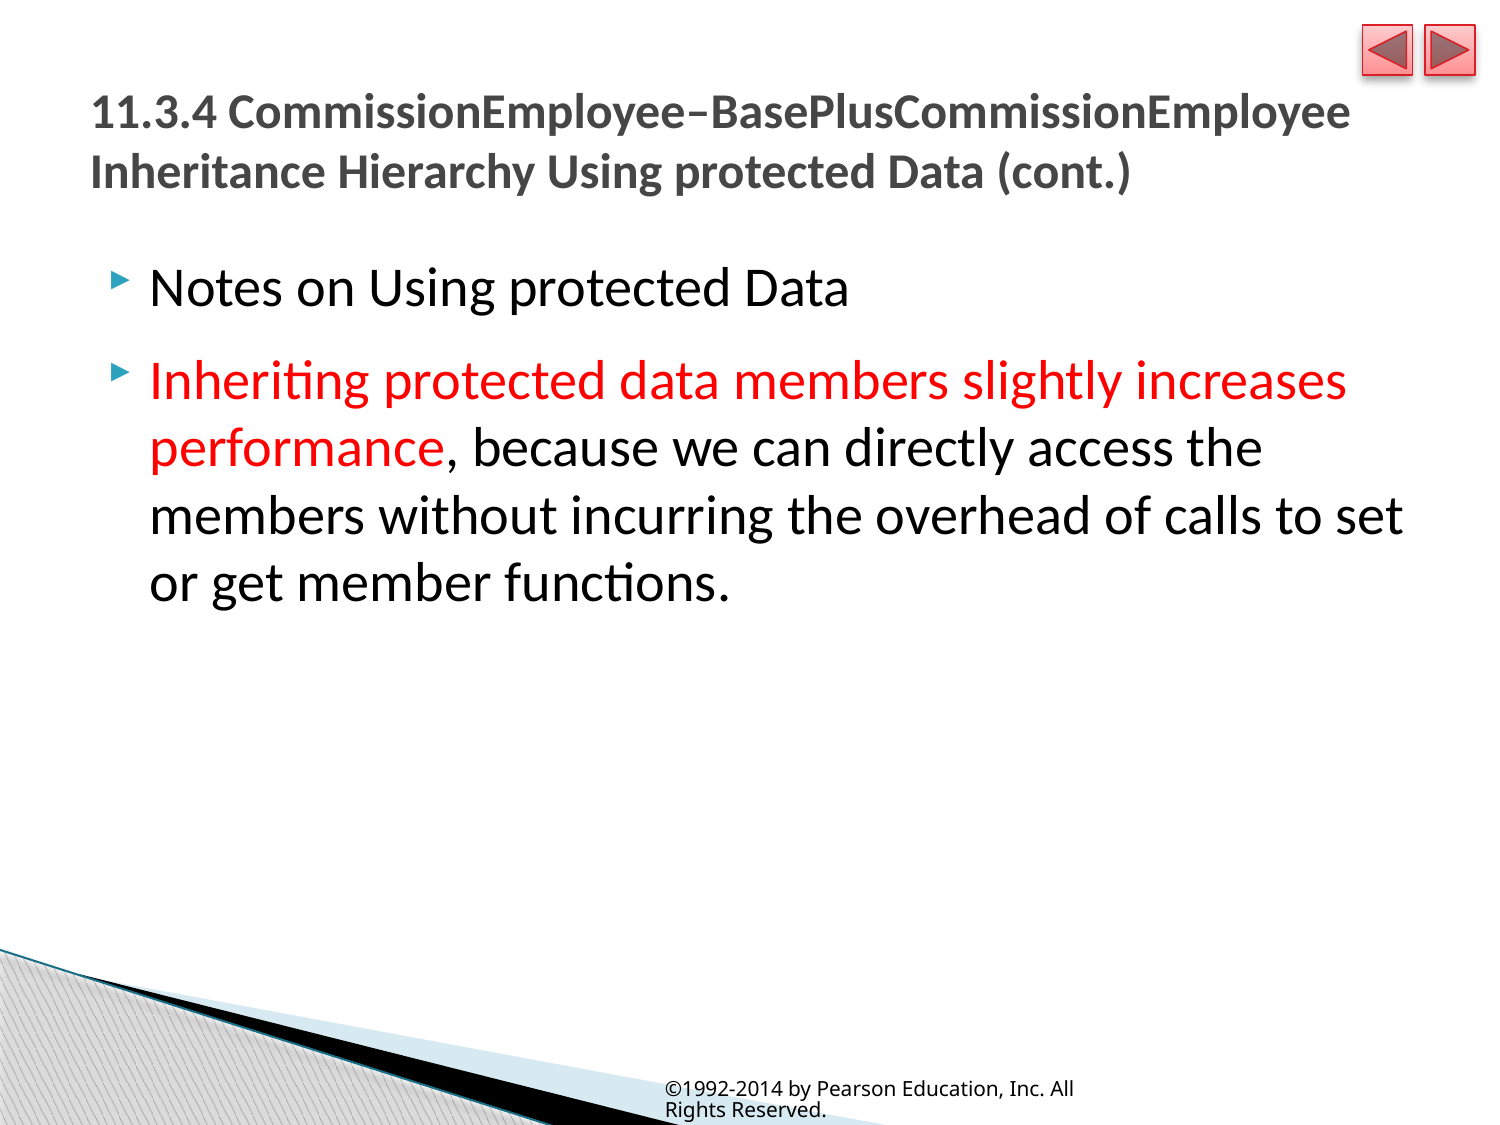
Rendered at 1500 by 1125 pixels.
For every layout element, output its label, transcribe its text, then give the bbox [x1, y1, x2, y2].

footer ©1992-2014 by Pearson Education, Inc. All Rights Reserved. [650, 1051, 1105, 1112]
title 11.3.4 CommissionEmployee–BasePlusCommissionEmployee Inheritance Hierarchy Using protected Data (cont.) [75, 45, 1425, 233]
list Notes on Using protected Data Inheriting protected data members slightly increases performance, because we can directly access the members without incurring the overhead of calls to set or get member functions. [75, 242, 1425, 986]
